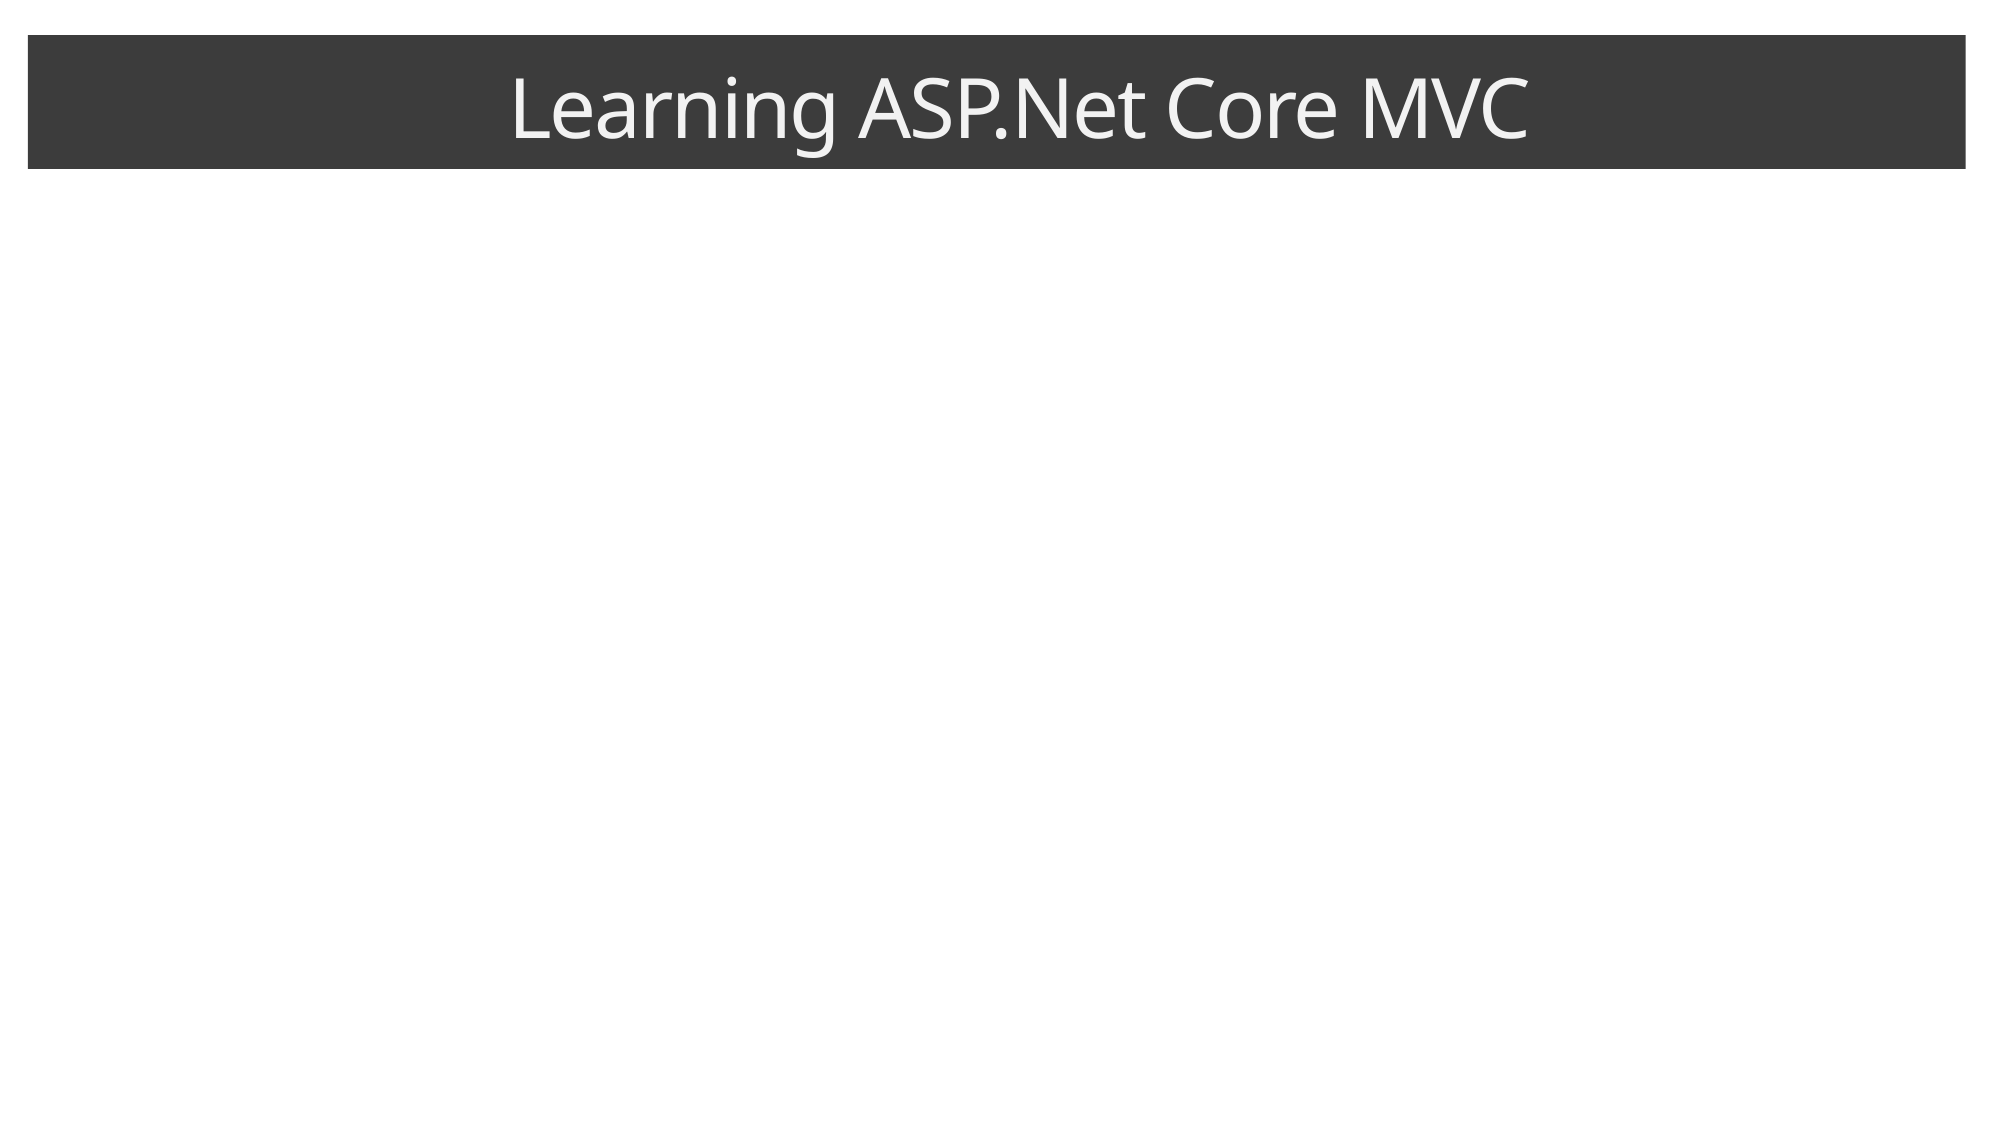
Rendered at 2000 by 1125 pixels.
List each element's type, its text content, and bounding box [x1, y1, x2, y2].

text_box Learning ASP.Net Core MVC [67, 48, 1966, 175]
text_box [26, 33, 1968, 171]
